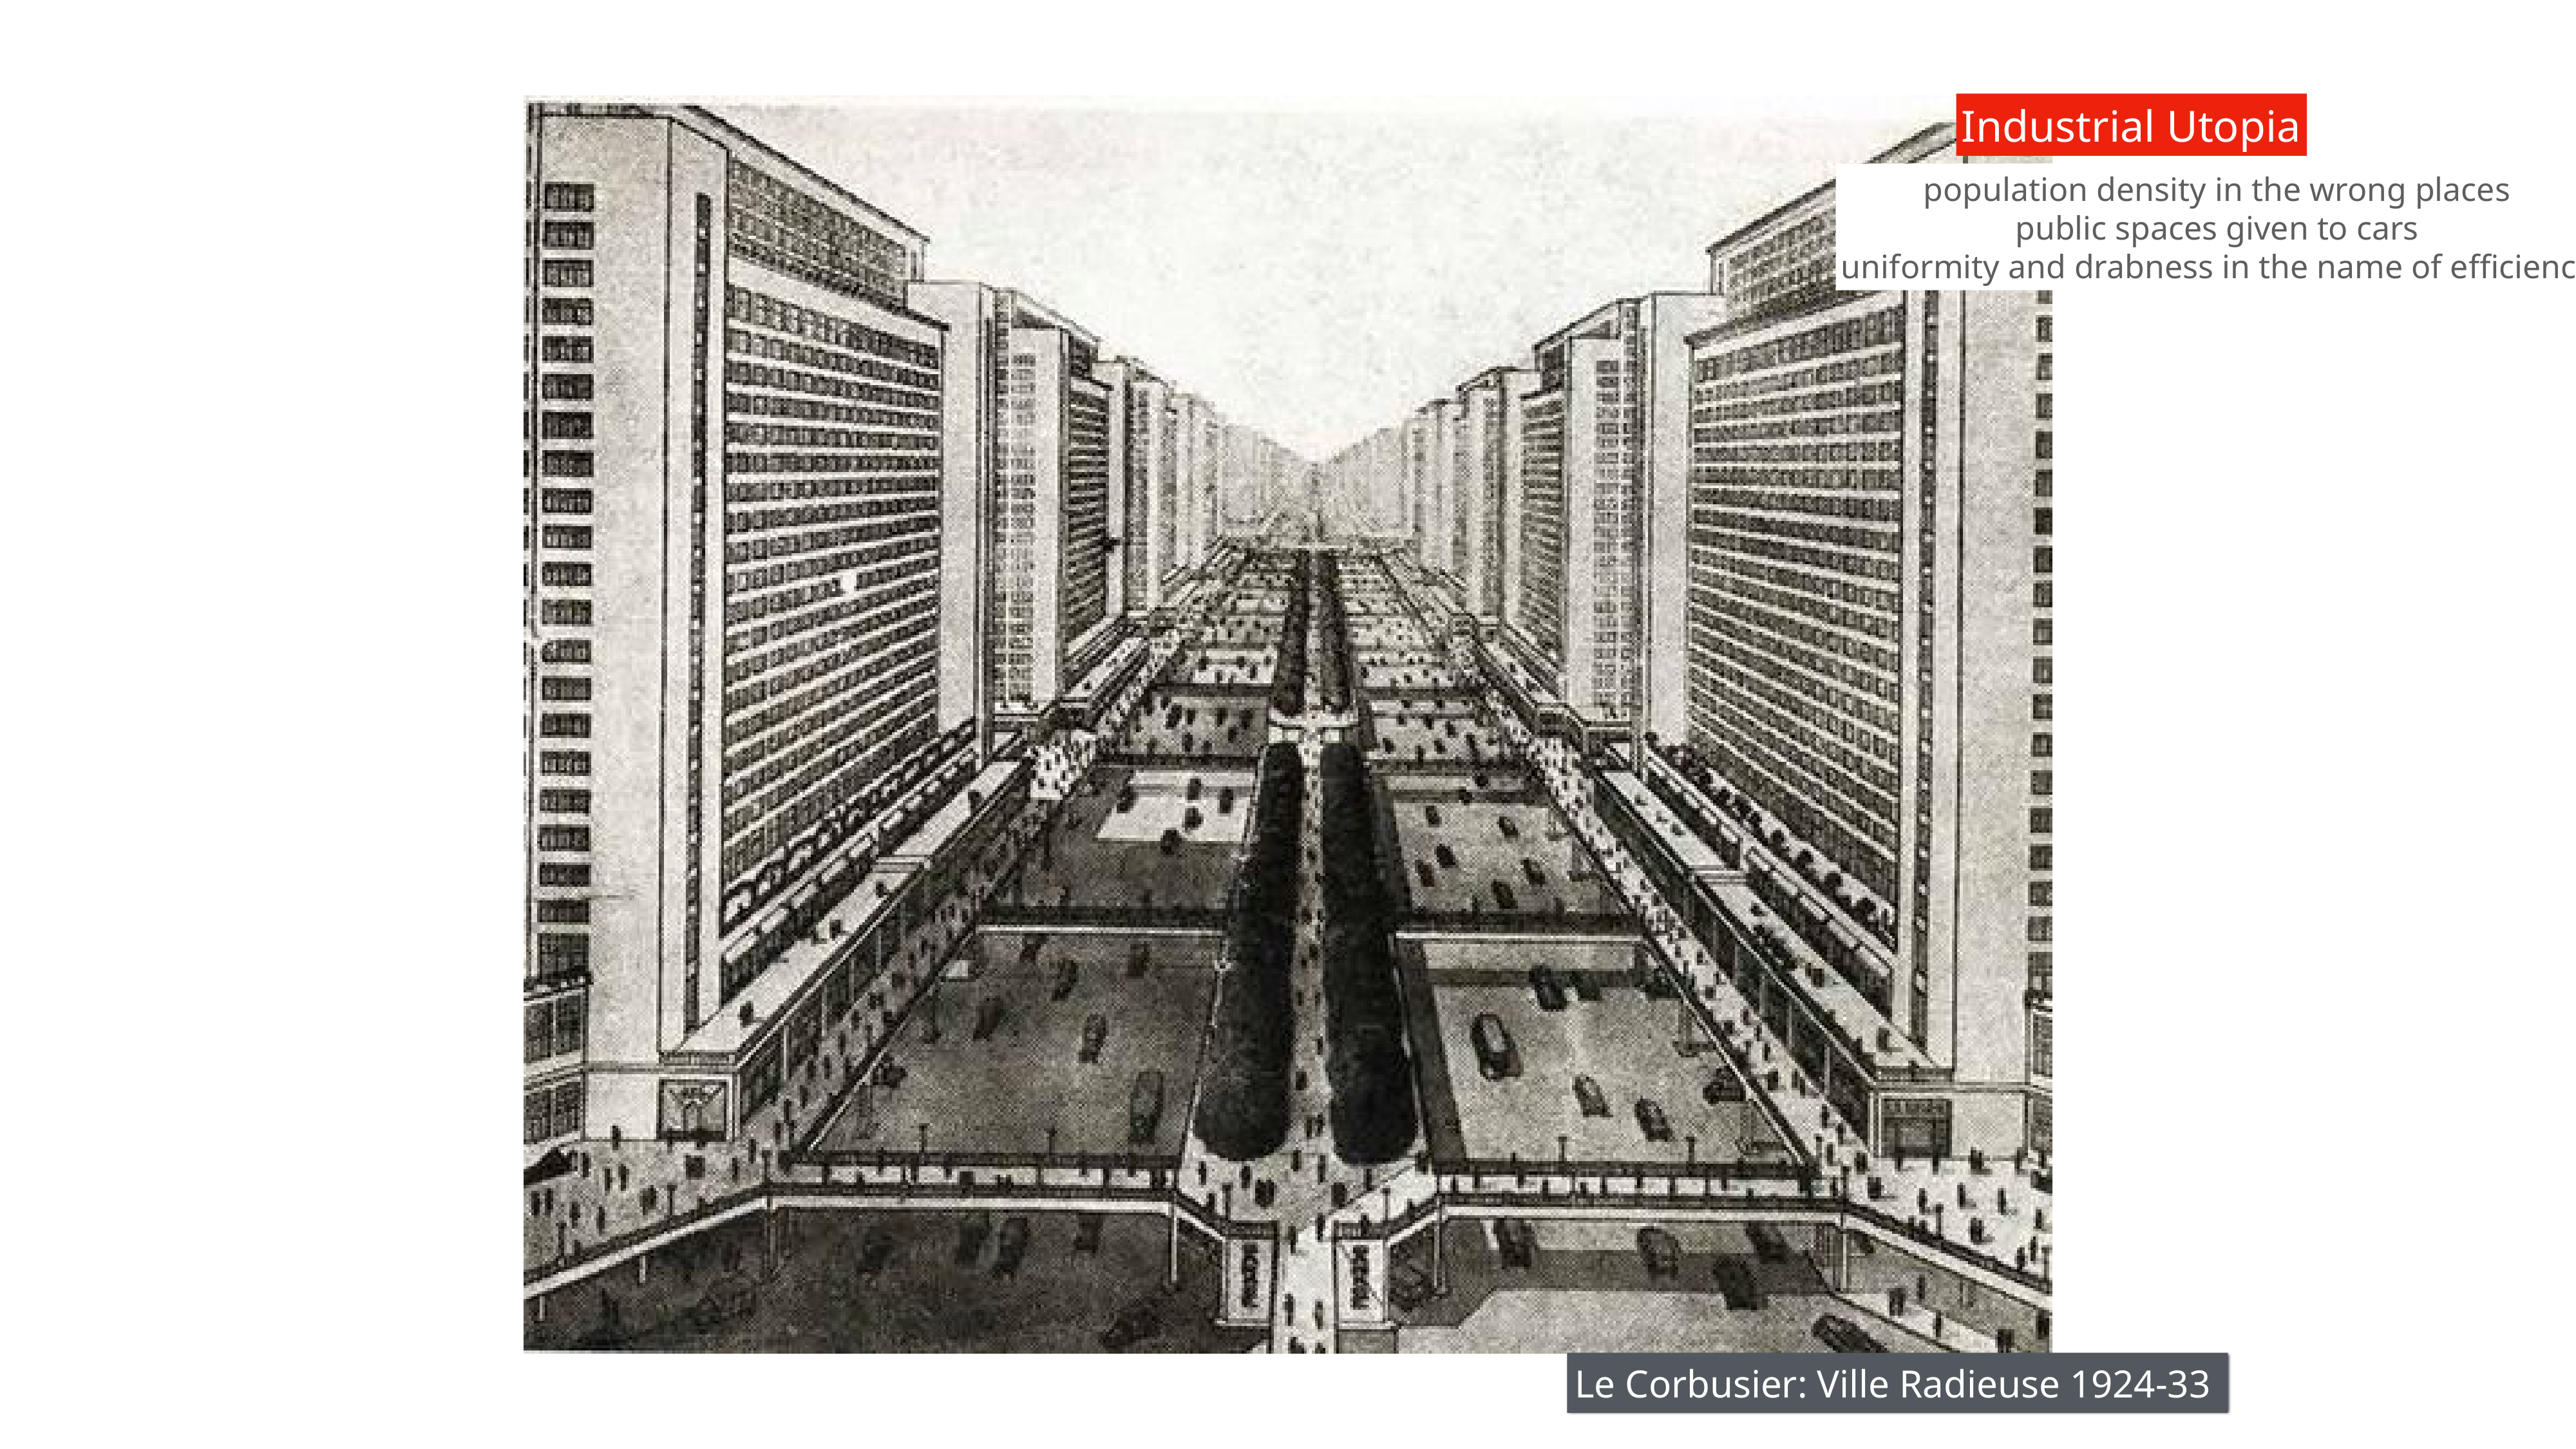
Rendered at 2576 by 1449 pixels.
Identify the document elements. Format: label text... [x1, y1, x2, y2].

text_box Industrial Utopia [1956, 93, 2307, 156]
text_box Le Corbusier: Ville Radieuse 1924-33 [1567, 1352, 2228, 1413]
picture [524, 95, 2052, 1354]
text_box population density in the wrong places public spaces given to cars uniformity and drabness in the name of efficiency [2052, 163, 2576, 290]
